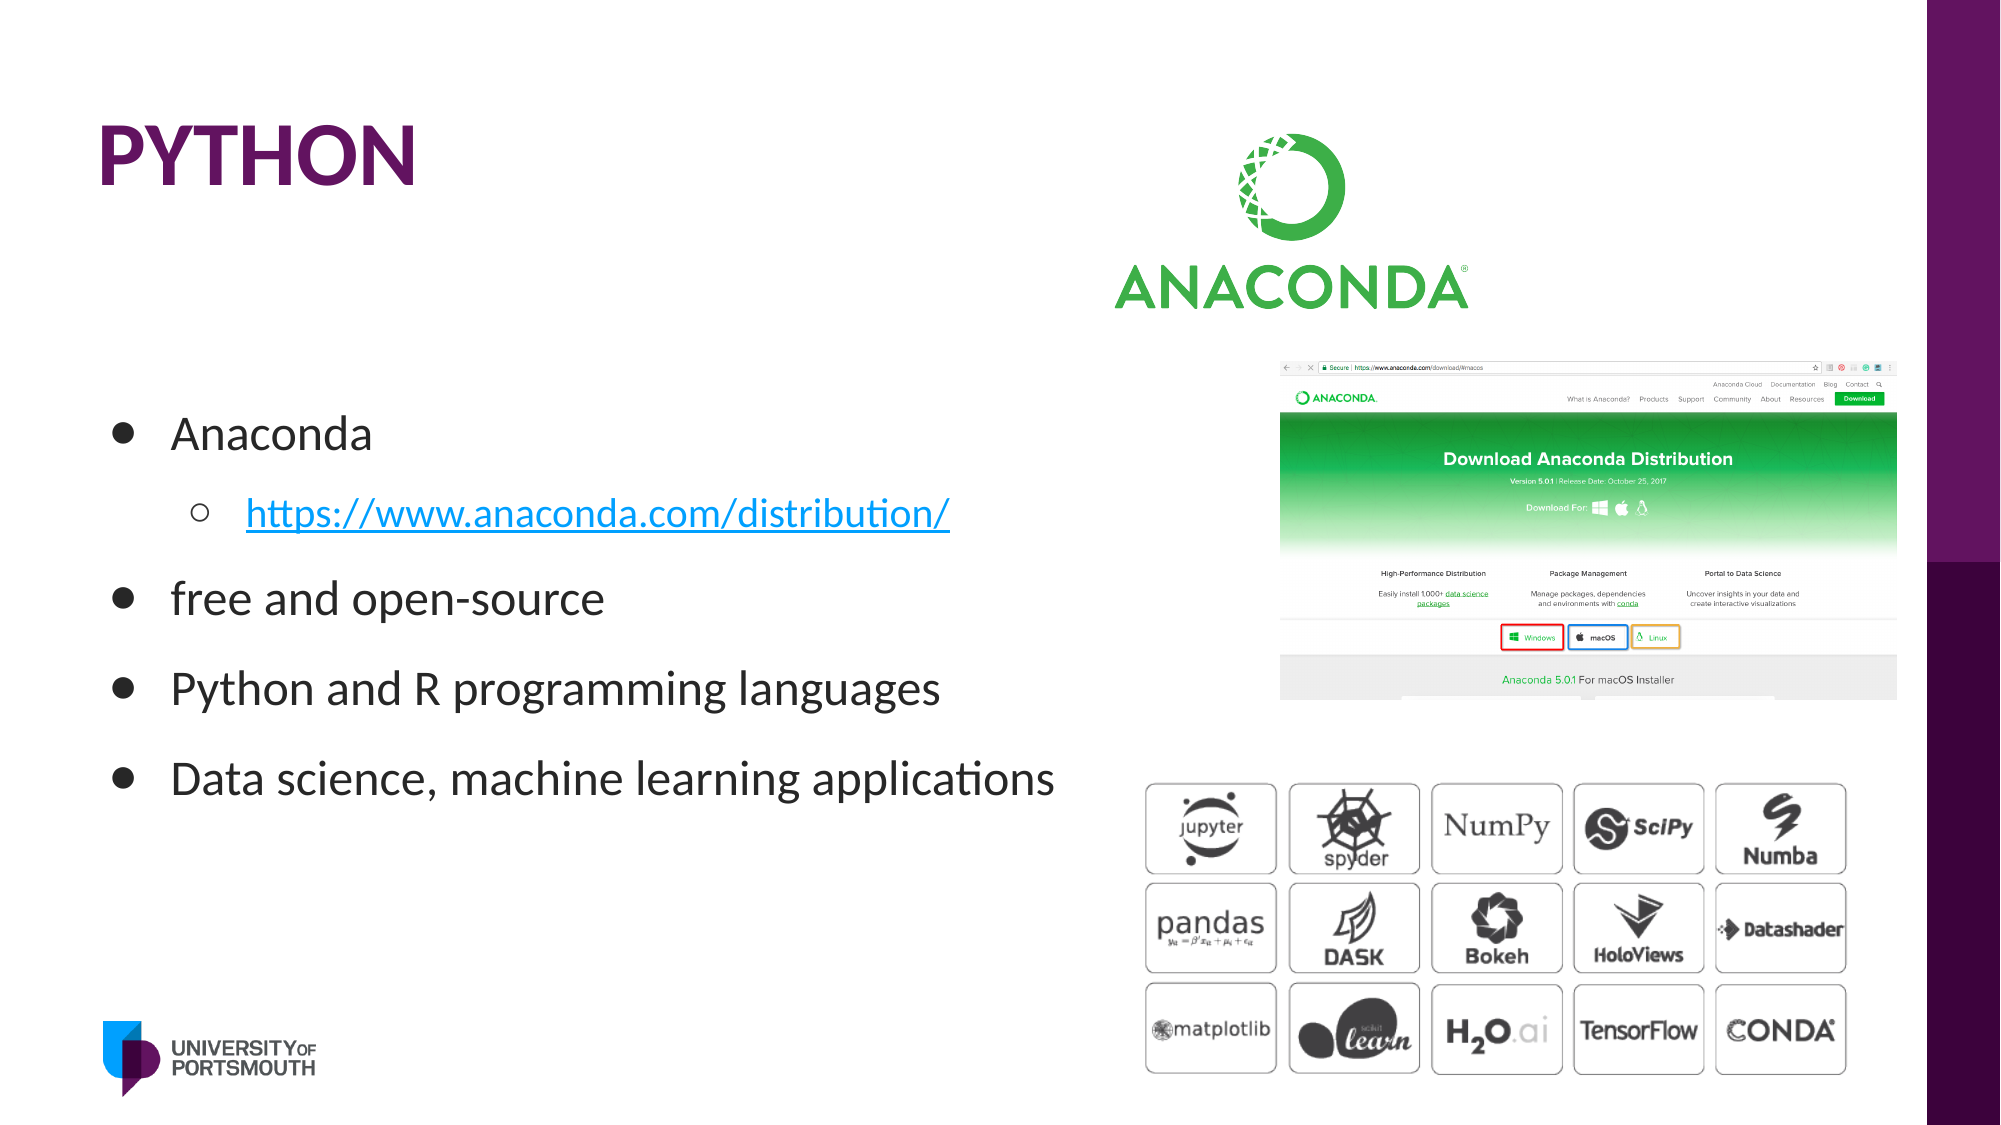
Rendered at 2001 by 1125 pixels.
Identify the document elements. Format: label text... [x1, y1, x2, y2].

picture [1280, 361, 1897, 701]
picture [1096, 749, 1897, 1110]
picture [103, 1021, 316, 1097]
title PYTHON [82, 98, 1911, 211]
list Anaconda https://www.anaconda.com/distribution/ free and open-source Python and R programming languages Data science, machine learning applications [80, 280, 1913, 1007]
picture [1111, 130, 1475, 313]
